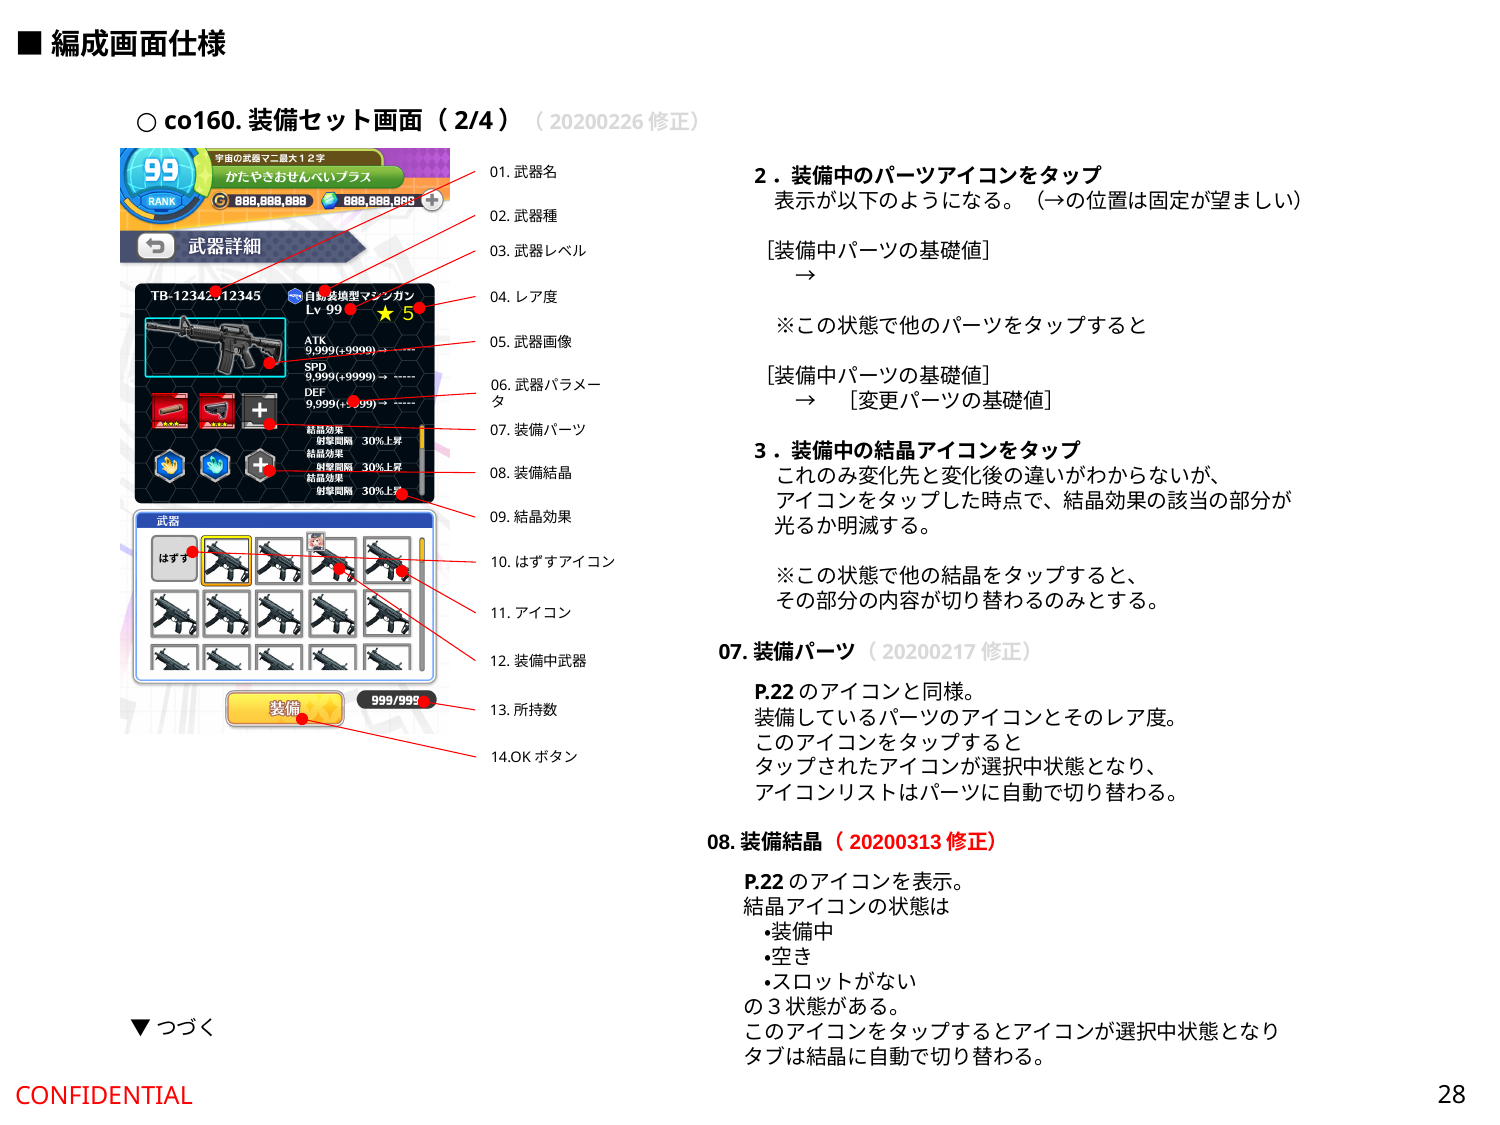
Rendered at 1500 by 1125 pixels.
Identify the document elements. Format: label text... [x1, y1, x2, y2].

text_box P.22のアイコンを表示。 結晶アイコンの状態は ・装備中 ・空き ・スロットがない の３状態がある。 このアイコンをタップするとアイコンが選択中状態となり タブは結晶に自動で切り替わる。 [729, 861, 1296, 1076]
text_box 2．装備中のパーツアイコンをタップ 表示が以下のようになる。（→の位置は固定が望ましい） ［装備中パーツの基礎値］ → ※この状態で他のパーツをタップすると ［装備中パーツの基礎値］ → ［変更パーツの基礎値］ 3．装備中の結晶アイコンをタップ これのみ変化先と変化後の違いがわからないが、 アイコンをタップした時点で、結晶効果の該当の部分が 光るか明滅する。 ※この状態で他の結晶をタップすると、 その部分の内容が切り替わるのみとする。 [739, 155, 1330, 620]
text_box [120, 148, 630, 774]
text_box ○ co160.装備セット画面（2/4）（20200226修正） [121, 97, 354, 144]
slide_number 28 [1143, 1065, 1482, 1125]
text_box P.22のアイコンと同様。 装備しているパーツのアイコンとそのレア度。 このアイコンをタップすると タップされたアイコンが選択中状態となり、 アイコンリストはパーツに自動で切り替わる。 [739, 671, 1204, 812]
text_box 07.装備パーツ（20200217修正） [703, 631, 911, 672]
text_box ▼つづく [115, 1007, 234, 1047]
text_box 08.装備結晶（20200313修正） [692, 820, 900, 862]
text_box ■編成画面仕様 [0, 17, 242, 68]
footer CONFIDENTIAL [0, 1065, 507, 1125]
